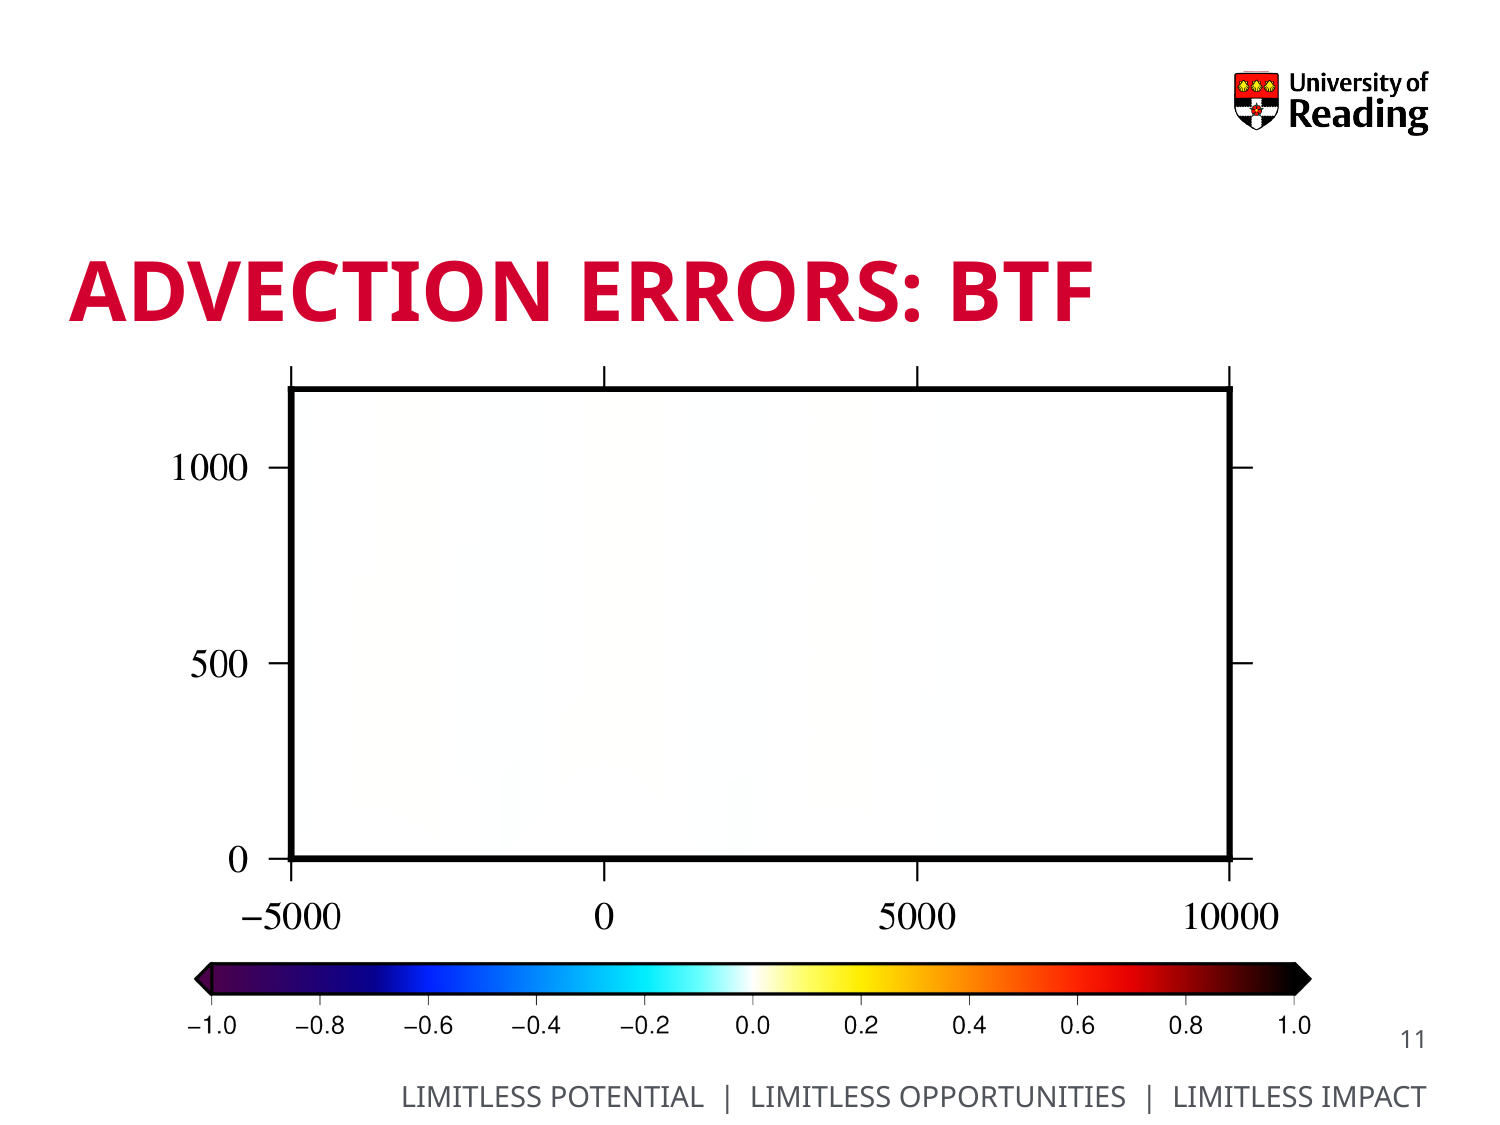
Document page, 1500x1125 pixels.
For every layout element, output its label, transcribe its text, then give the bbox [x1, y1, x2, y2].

picture [170, 363, 1311, 1125]
picture [1234, 71, 1429, 136]
title Advection Errors: BTF [69, 202, 1428, 339]
slide_number 11 [1316, 1023, 1428, 1065]
